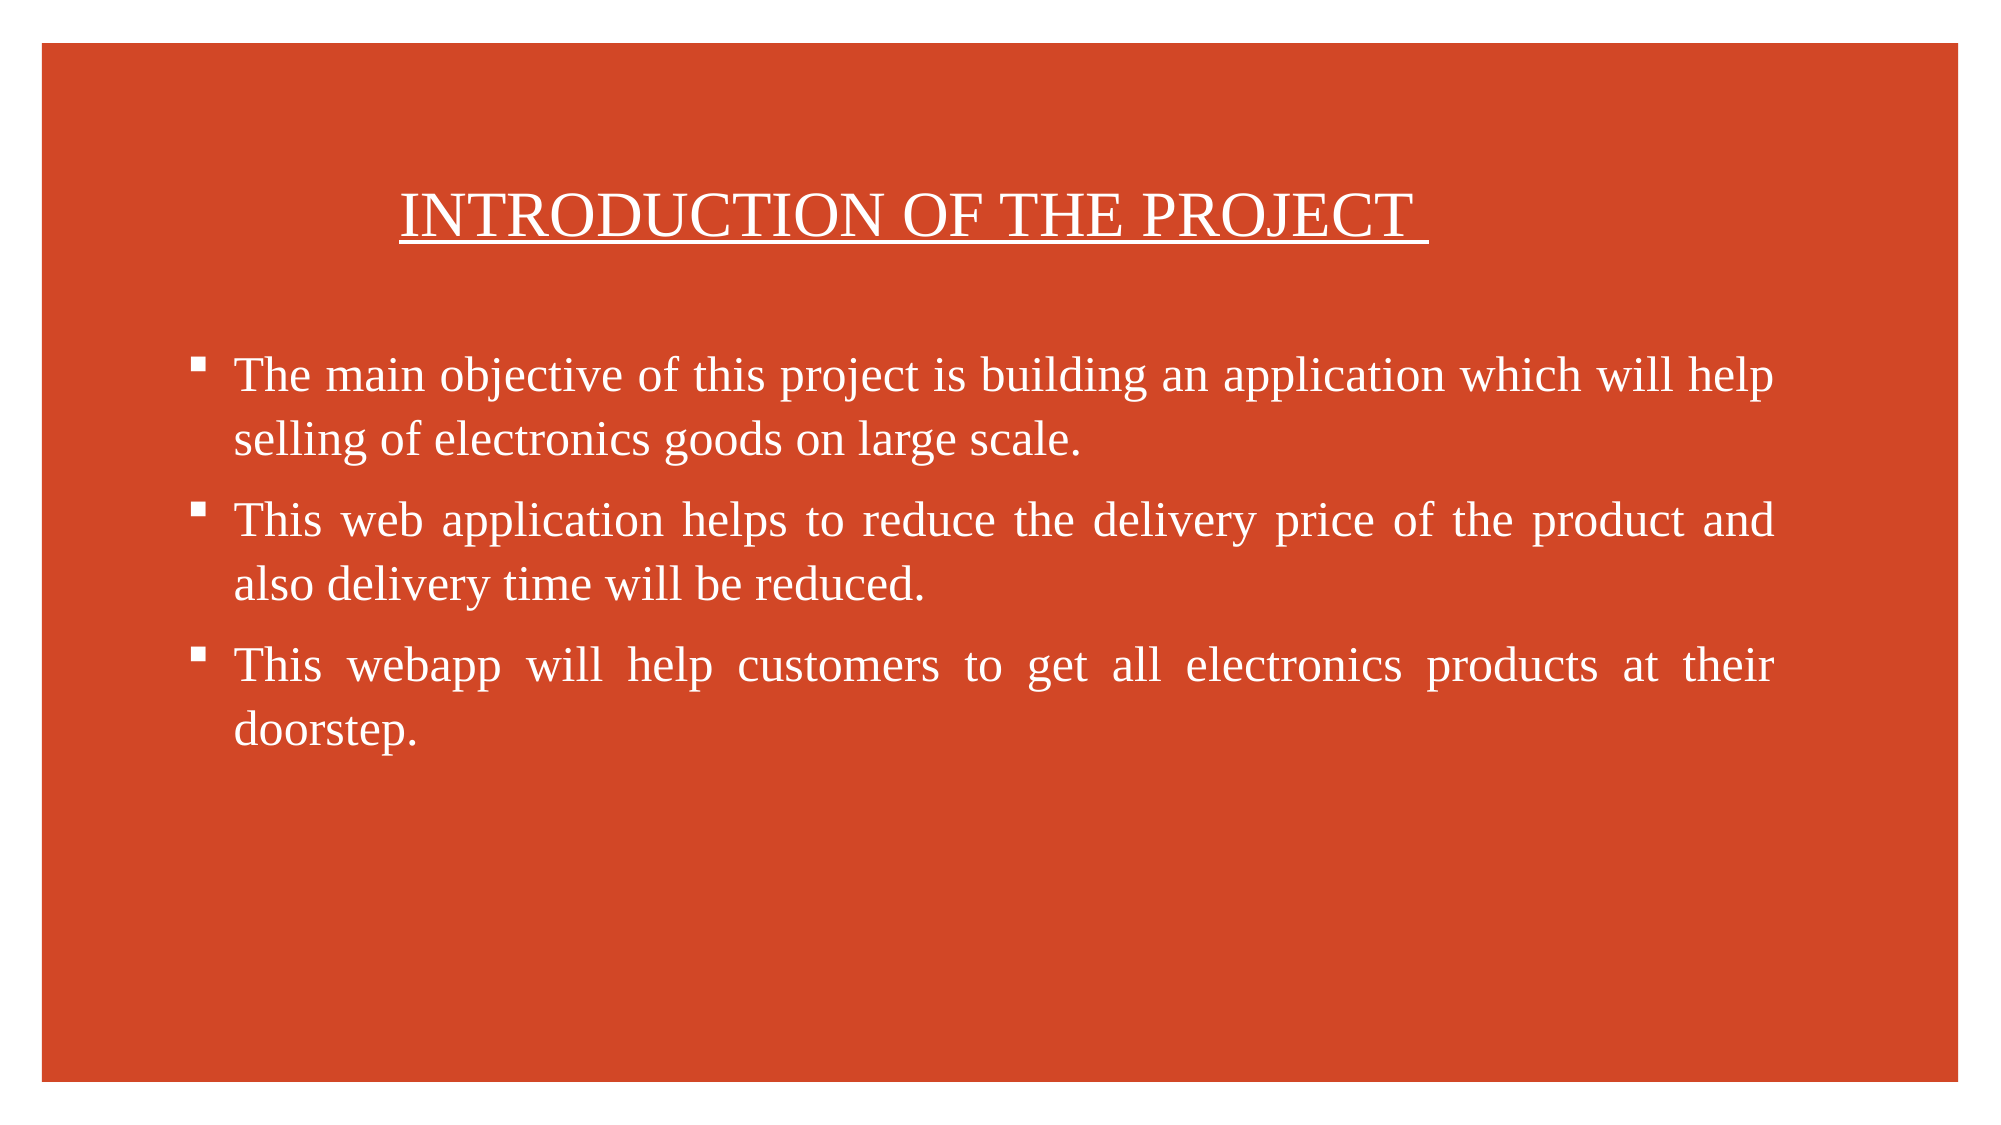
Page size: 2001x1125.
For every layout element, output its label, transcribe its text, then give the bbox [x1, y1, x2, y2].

text_box The main objective of this project is building an application which will help selling of electronics goods on large scale. This web application helps to reduce the delivery price of the product and also delivery time will be reduced. This webapp will help customers to get all electronics products at their doorstep. [172, 329, 1792, 763]
title INTRODUCTION OF THE PROJECT [85, 160, 1743, 348]
